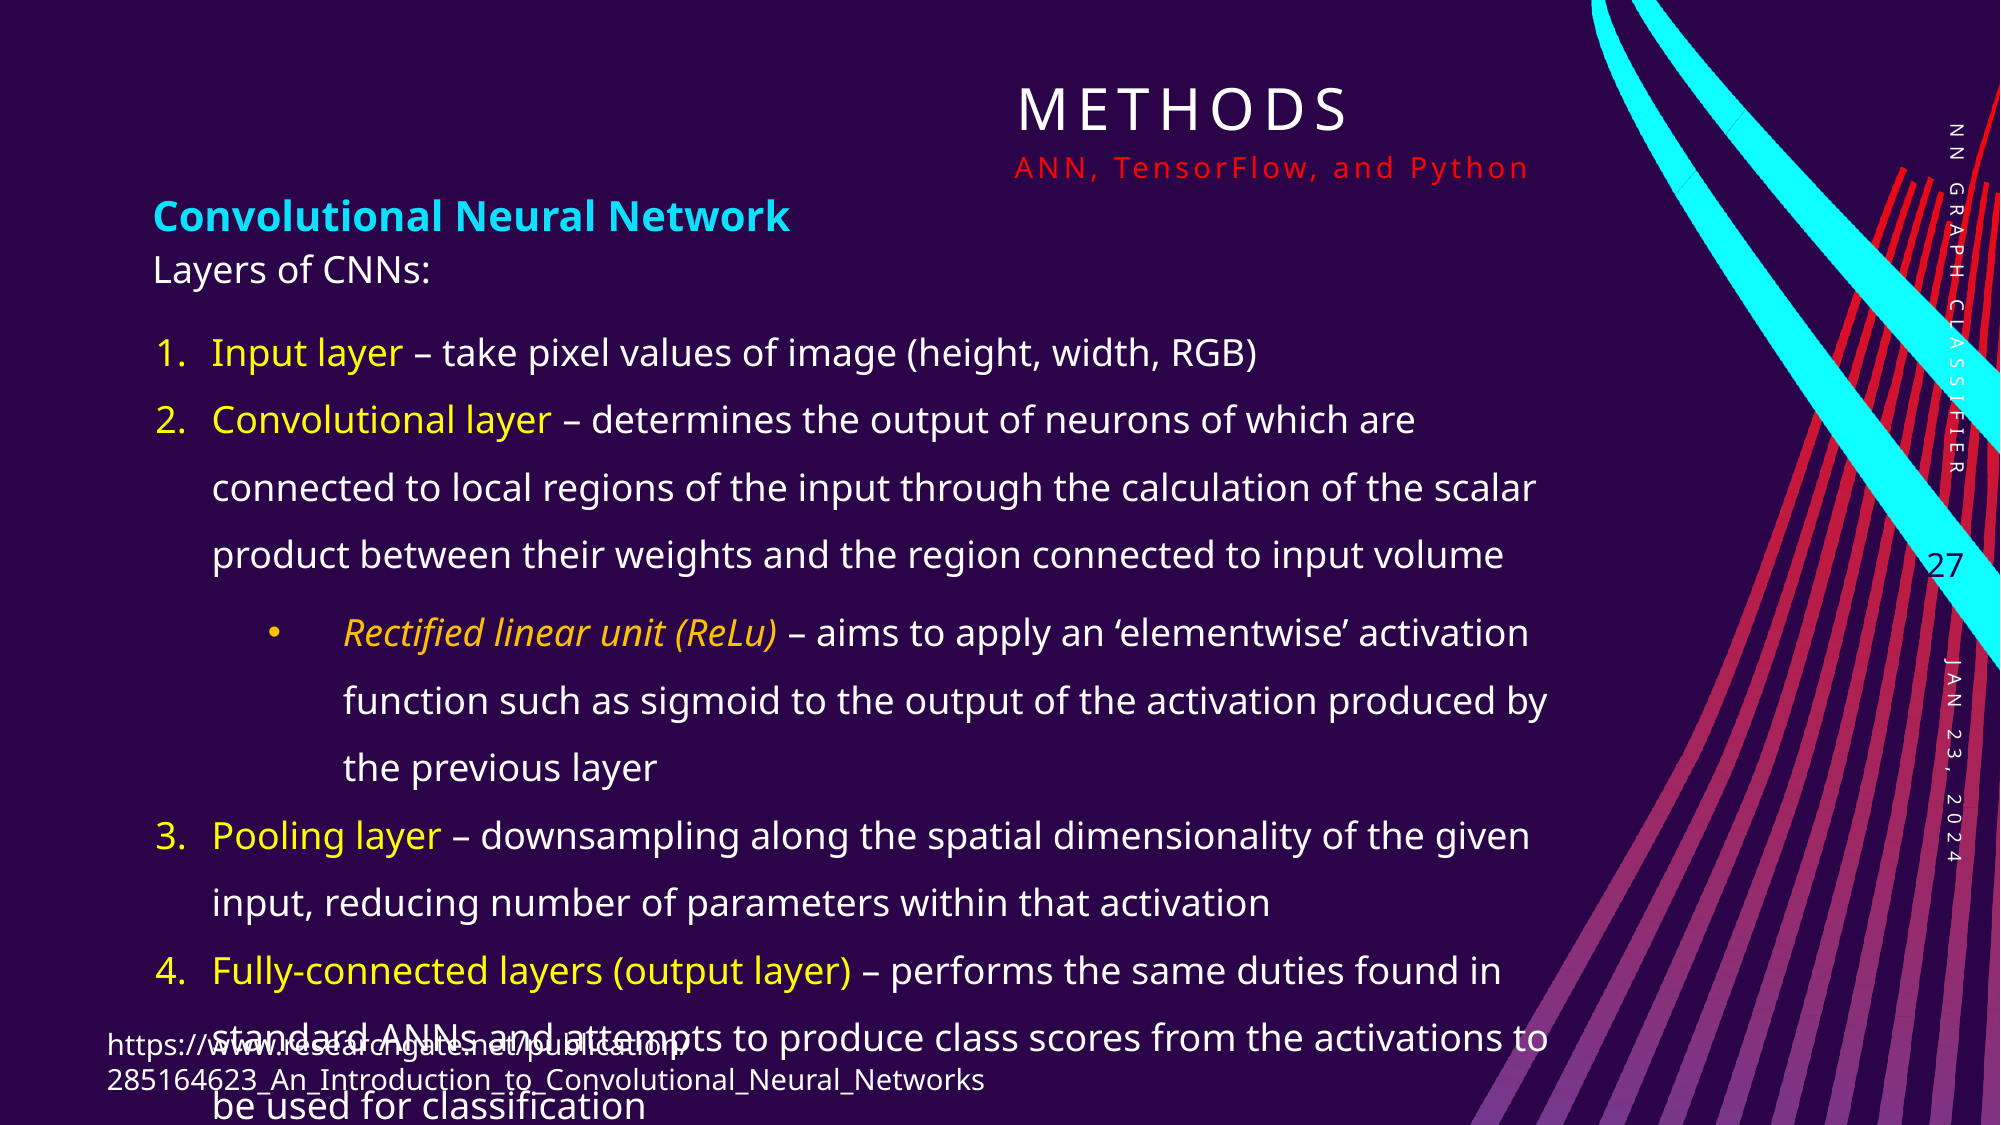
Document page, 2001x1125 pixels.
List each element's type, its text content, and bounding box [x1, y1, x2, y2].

text_box Methods [1001, 72, 1811, 168]
text_box https://www.researchgate.net/publication/285164623_An_Introduction_to_Convolutional_Neural_Networks [92, 1018, 1492, 1104]
text_box Convolutional Neural Network [137, 188, 850, 238]
footer NN Graph Classifier [1926, 33, 1987, 489]
picture [0, 0, 2000, 1125]
text_box ANN, TensorFlow, and Python [999, 146, 1601, 207]
text_box Input layer – take pixel values of image (height, width, RGB) Convolutional layer – determines the output of neurons of which are connected to local regions of the input through the calculation of the scalar product between their weights and the region connected to input volume Rectified linear unit (ReLu) – aims to apply an ‘elementwise’ activation function such as sigmoid to the output of the activation produced by the previous layer Pooling layer – downsampling along the spatial dimensionality of the given input, reducing number of parameters within that activation Fully-connected layers (output layer) – performs the same duties found in standard ANNs and attempts to produce class scores from the activations to be used for classification [140, 298, 1613, 932]
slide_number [1925, 645, 1986, 1080]
slide_number 27 [1889, 519, 1980, 615]
text_box Layers of CNNs: [137, 238, 1138, 299]
